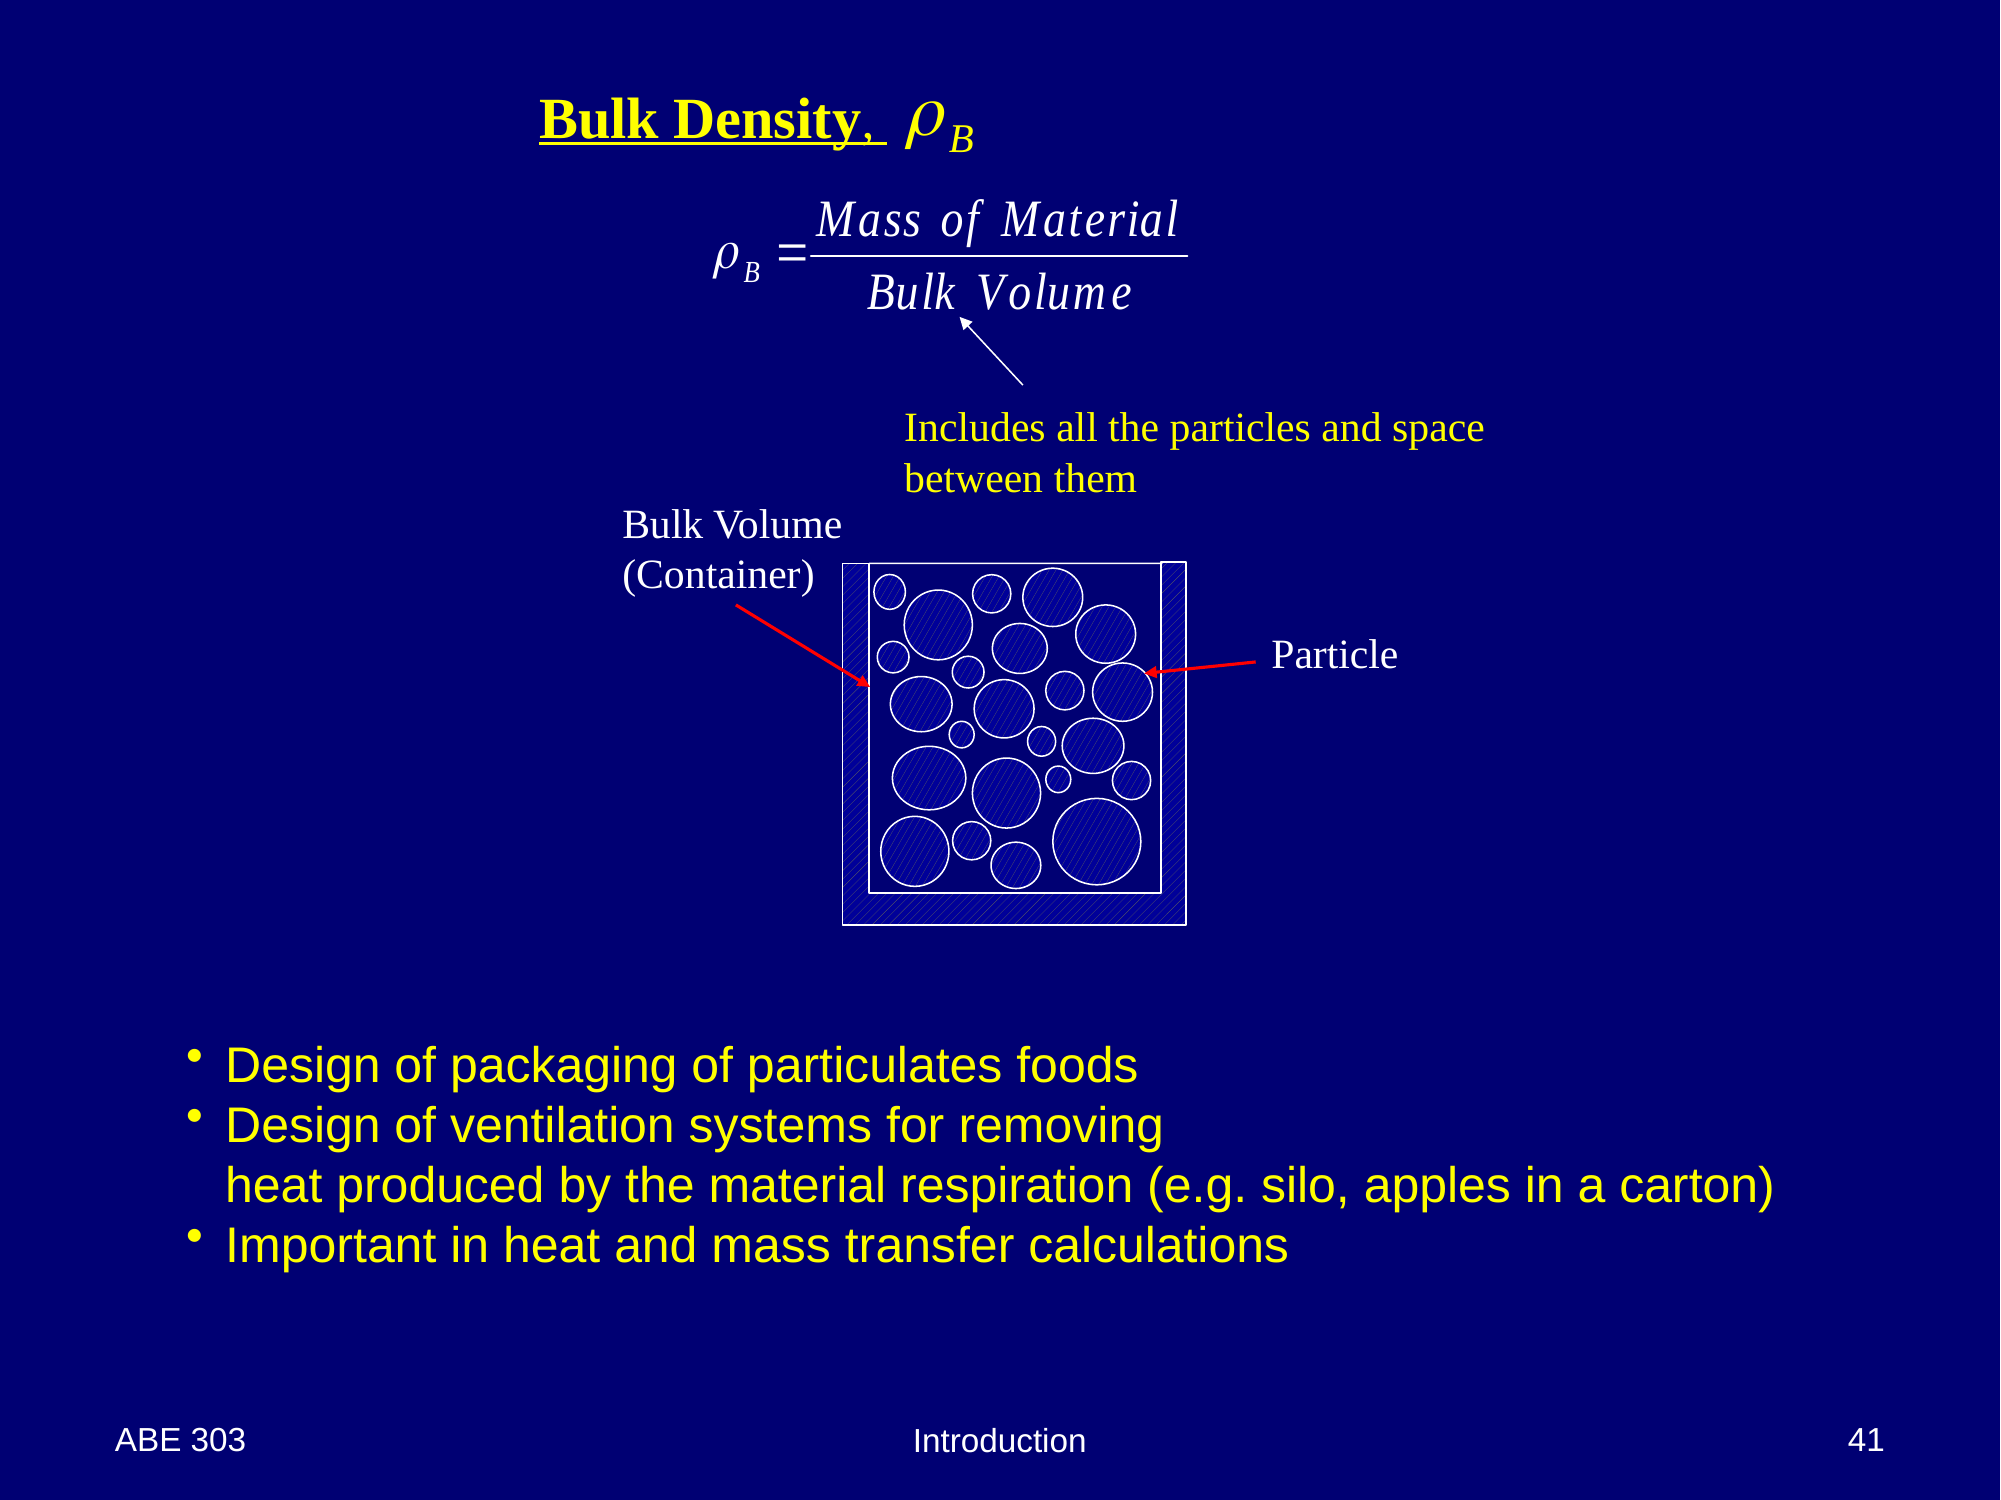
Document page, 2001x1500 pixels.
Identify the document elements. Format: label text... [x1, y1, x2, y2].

slide_number 41 [1433, 1365, 1901, 1466]
text_box [991, 842, 1041, 889]
slide_number ABE 303 [99, 1365, 567, 1466]
text_box Bulk Volume (Container) [607, 488, 877, 604]
text_box Bulk Density, [524, 72, 885, 158]
text_box [952, 821, 991, 860]
text_box Design of packaging of particulates foods Design of ventilation systems for removing heat produced by the material respiration (e.g. silo, apples in a carton) Important in heat and mass transfer calculations [172, 1024, 1958, 1280]
text_box [1062, 718, 1124, 774]
text_box [1022, 568, 1083, 627]
text_box [880, 816, 949, 887]
text_box [892, 746, 966, 810]
text_box [972, 758, 1041, 829]
text_box [890, 676, 953, 732]
text_box [1075, 604, 1136, 664]
footer Introduction [683, 1366, 1317, 1467]
text_box [877, 574, 906, 610]
text_box [735, 604, 871, 687]
text_box [1045, 671, 1085, 710]
text_box [1045, 766, 1071, 793]
text_box [877, 641, 910, 673]
text_box [972, 574, 1011, 613]
text_box [1160, 561, 1186, 671]
text_box [952, 656, 985, 688]
text_box [1112, 761, 1151, 800]
text_box [992, 623, 1048, 674]
text_box [904, 590, 973, 660]
text_box [1092, 662, 1153, 722]
text_box Particle [1256, 619, 1414, 684]
text_box [842, 604, 870, 685]
text_box [1027, 726, 1056, 757]
text_box Includes all the particles and space between them [889, 392, 1501, 508]
text_box [1052, 798, 1141, 885]
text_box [890, 65, 987, 161]
text_box [974, 679, 1035, 738]
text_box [702, 185, 1195, 332]
text_box [842, 670, 1186, 925]
text_box [949, 721, 975, 748]
text_box [1144, 661, 1256, 679]
